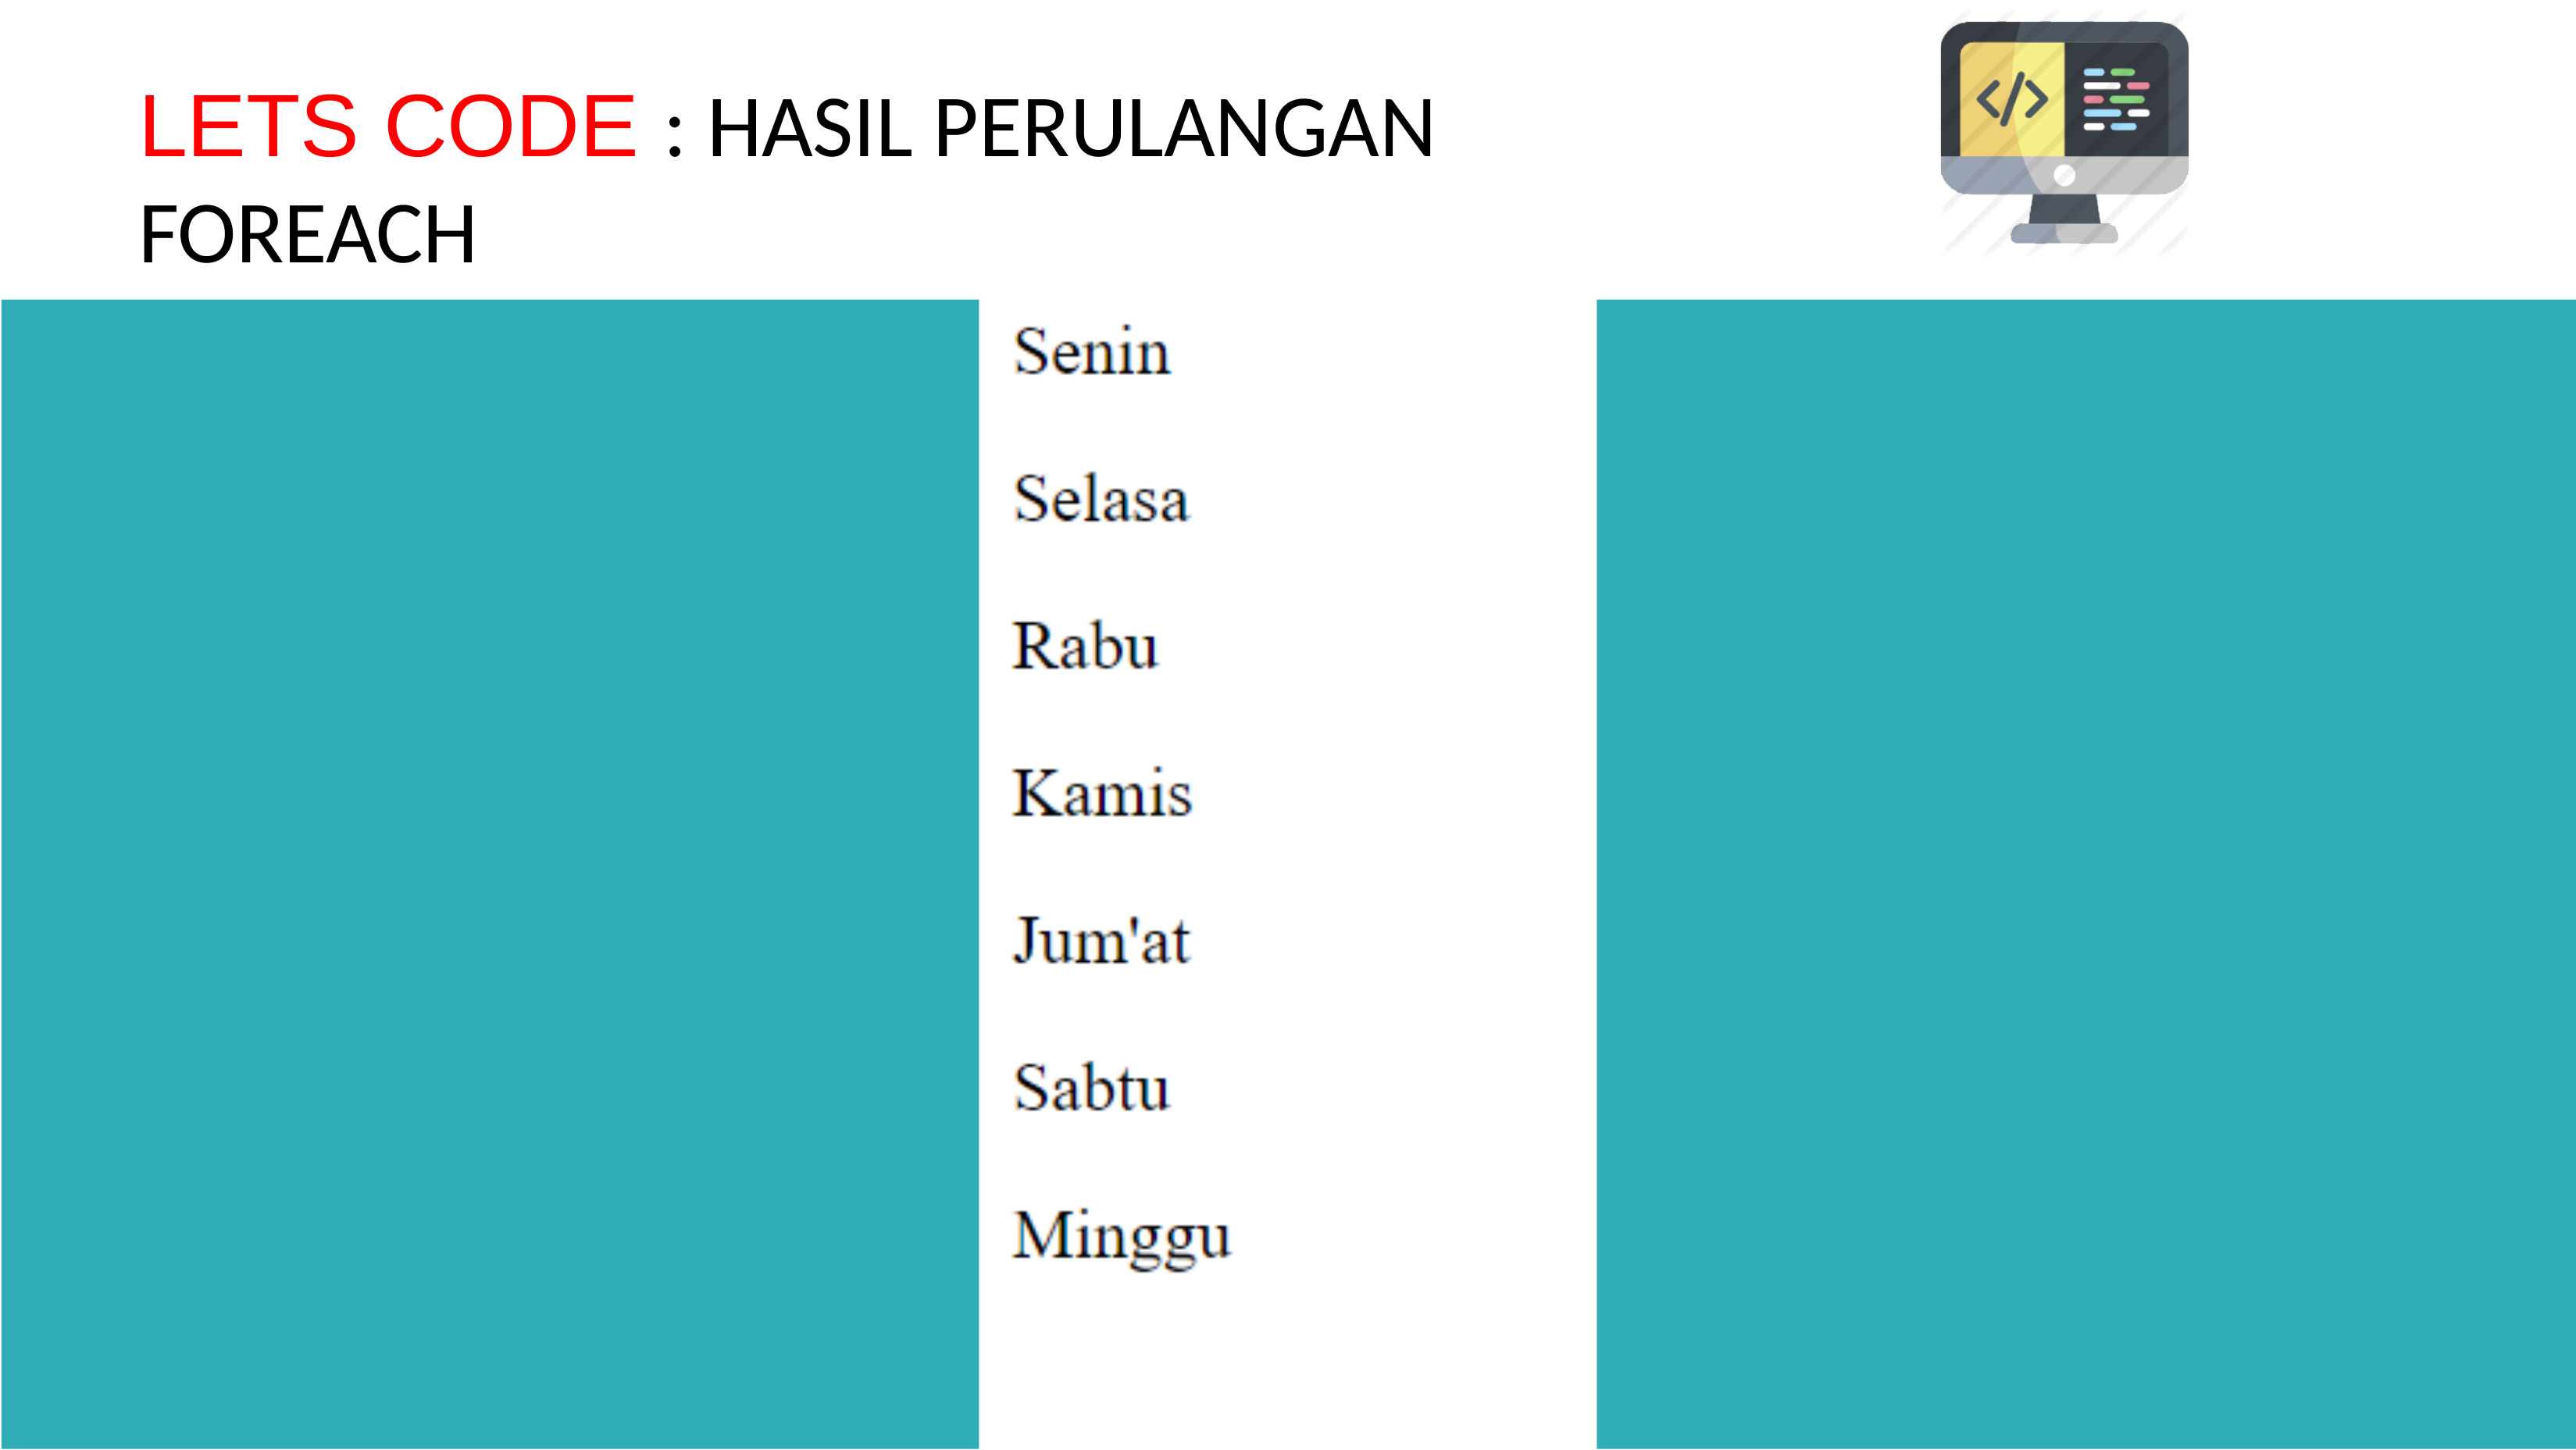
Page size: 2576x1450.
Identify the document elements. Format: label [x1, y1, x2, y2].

text_box [1, 9, 2576, 1449]
